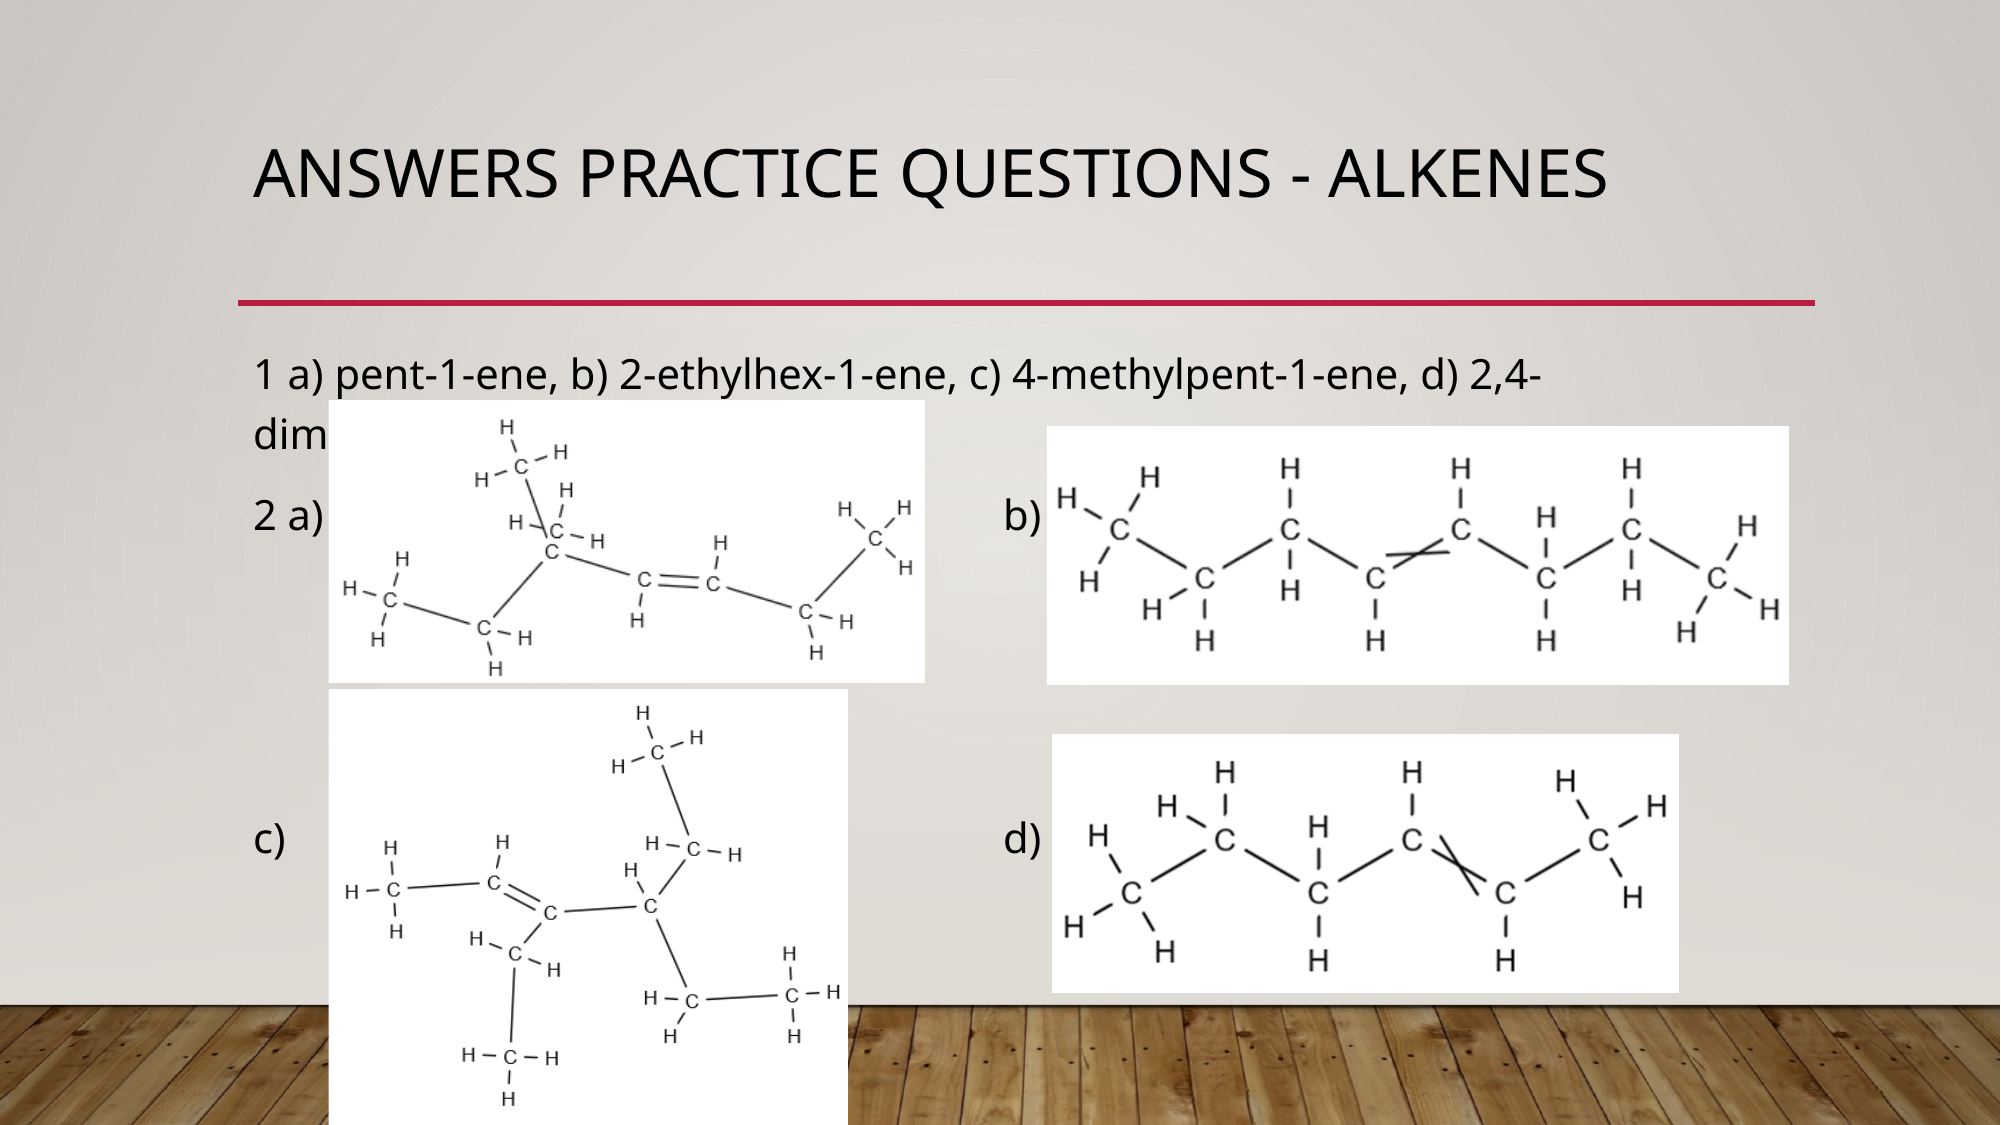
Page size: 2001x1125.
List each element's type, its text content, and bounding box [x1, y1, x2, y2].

picture [1047, 426, 1789, 685]
picture [0, 689, 2000, 1125]
list 1 a) pent-1-ene, b) 2-ethylhex-1-ene, c) 4-methylpent-1-ene, d) 2,4-dimethylhept-1-ene 2 a) b) c) d) [238, 330, 1814, 897]
title Answers practice questions - Alkenes [238, 131, 1814, 305]
picture [328, 400, 926, 683]
picture [1051, 734, 1679, 993]
